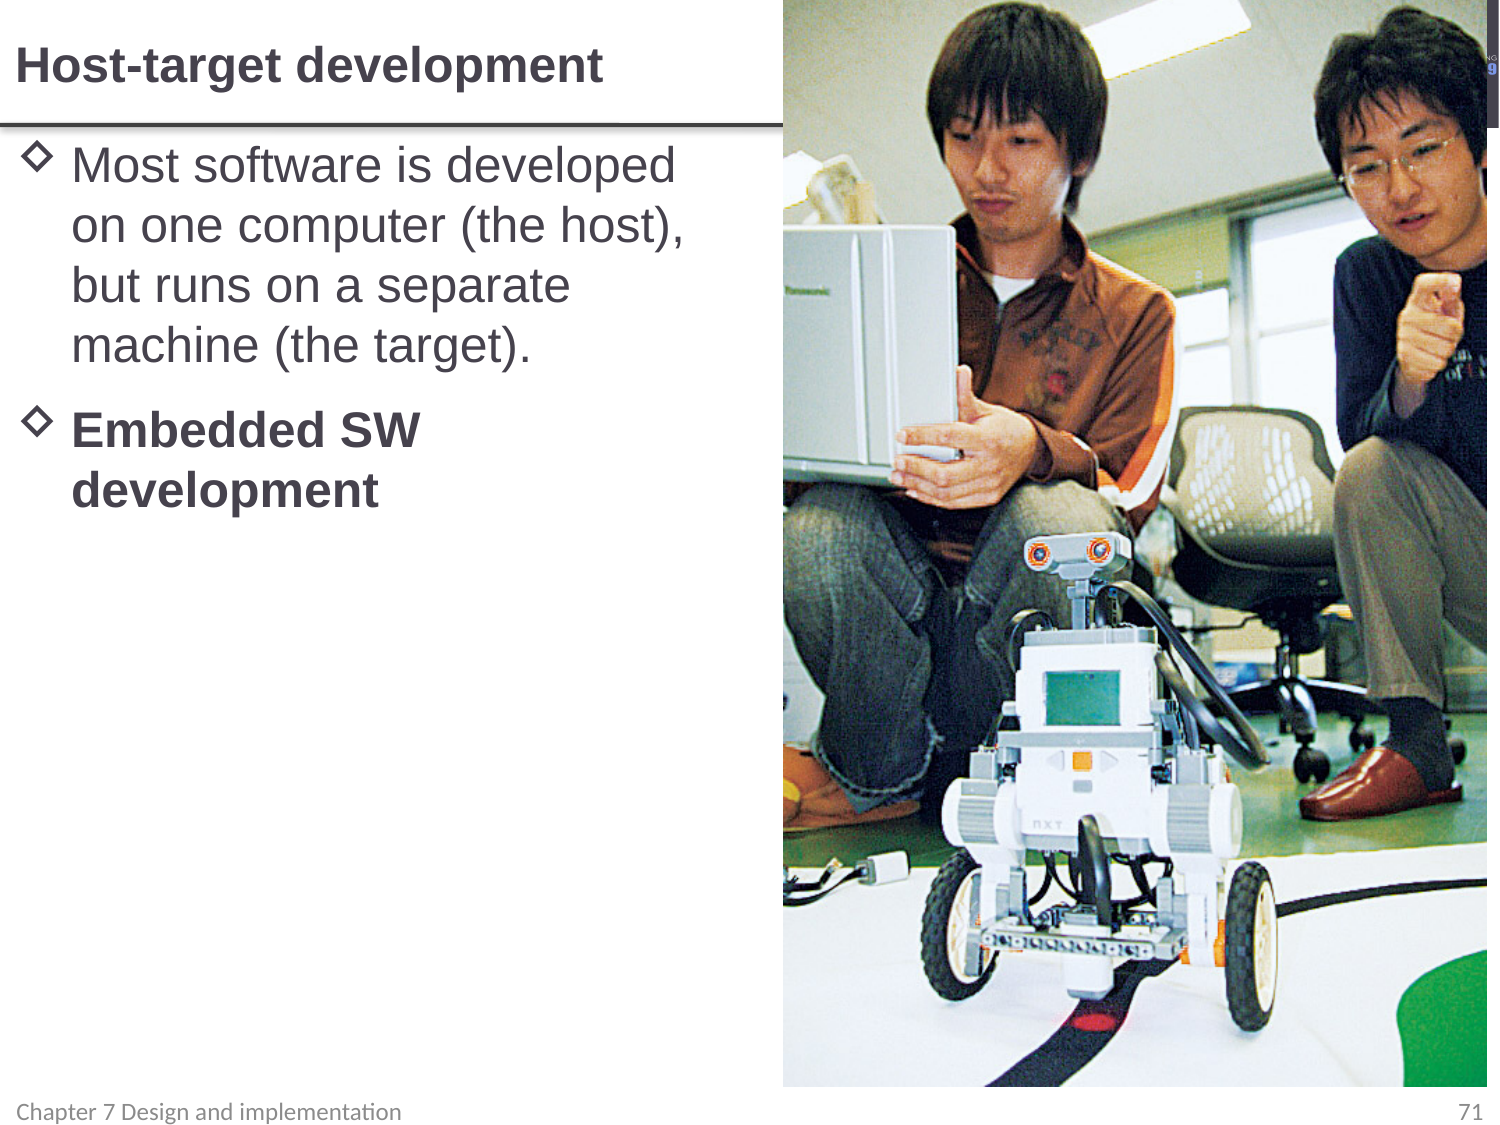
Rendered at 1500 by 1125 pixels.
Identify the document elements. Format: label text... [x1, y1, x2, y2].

list Most software is developed on one computer (the host), but runs on a separate machine (the target). Embedded SW development [0, 125, 715, 1017]
footer Chapter 7 Design and implementation [1, 1095, 477, 1125]
title Host-target development [0, 0, 777, 126]
slide_number 71 [1148, 1095, 1499, 1125]
picture [783, 0, 1499, 1088]
